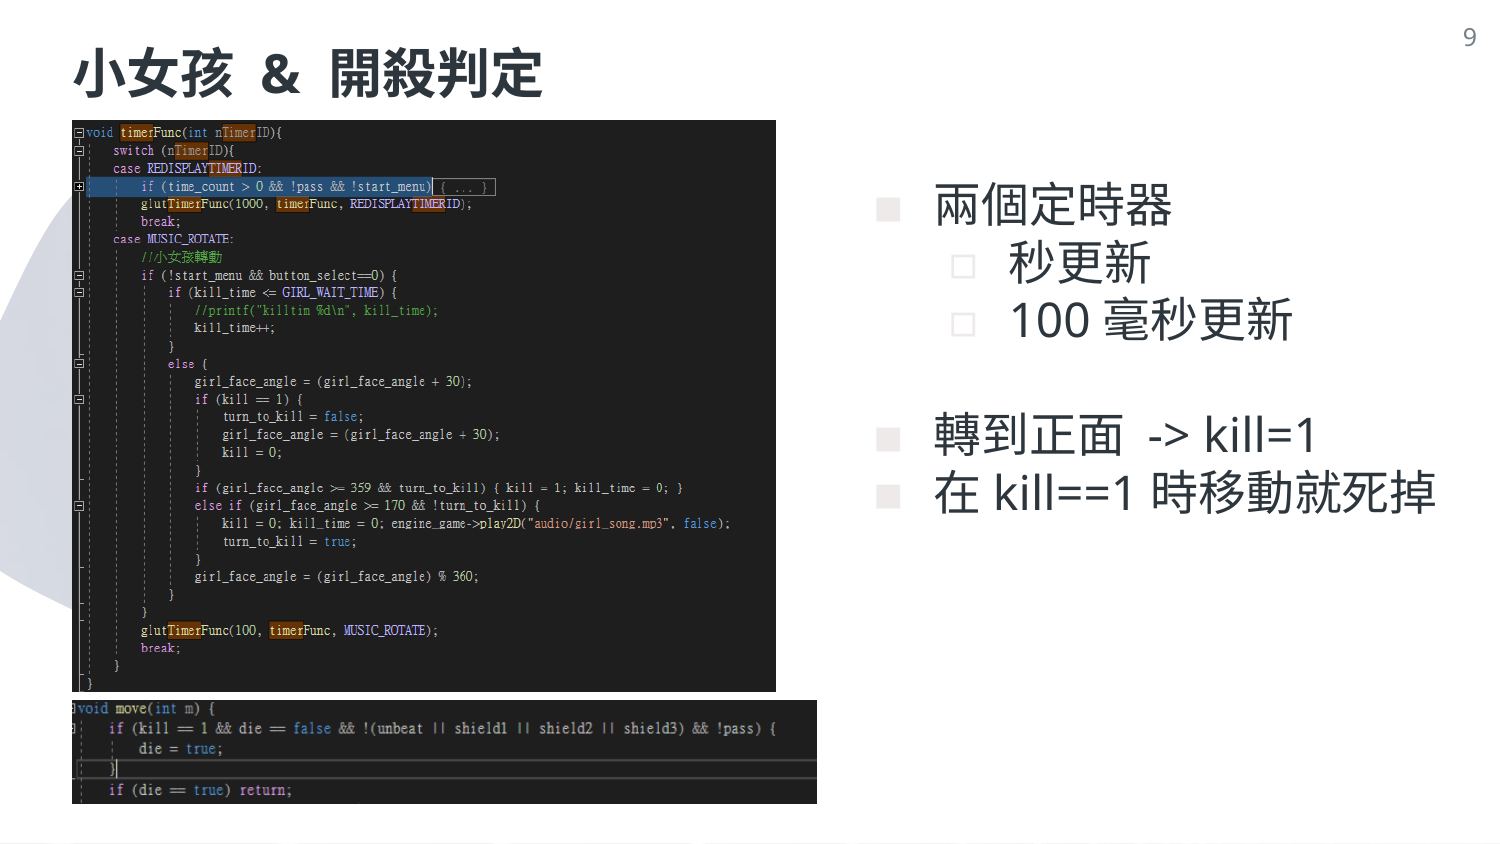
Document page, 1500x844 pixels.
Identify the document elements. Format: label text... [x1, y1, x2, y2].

list 兩個定時器 秒更新 100毫秒更新 轉到正面 -> kill=1 在kill==1時移動就死掉 [858, 174, 1500, 669]
title 小女孩 & 開殺判定 [72, 38, 606, 120]
picture [72, 700, 817, 804]
slide_number ‹#› [1387, 21, 1478, 86]
picture [0, 120, 776, 692]
